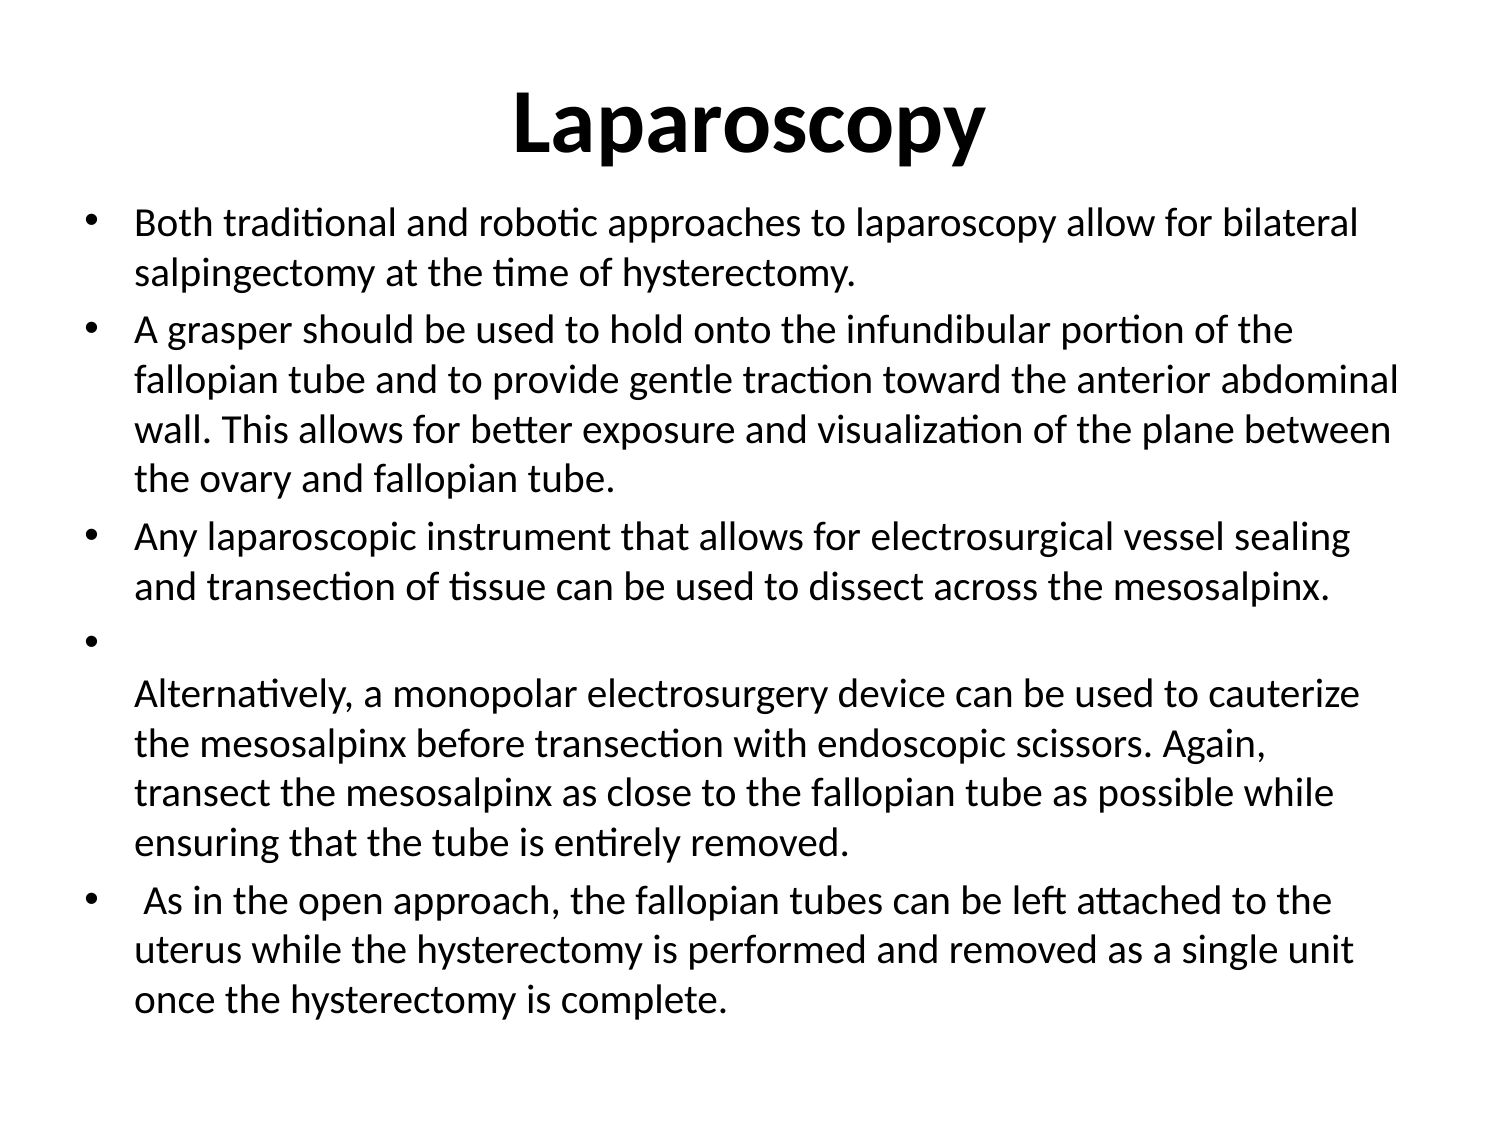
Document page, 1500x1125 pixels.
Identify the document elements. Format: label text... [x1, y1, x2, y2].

title Laparoscopy [75, 45, 1425, 188]
list Both traditional and robotic approaches to laparoscopy allow for bilateral salpingectomy at the time of hysterectomy. A grasper should be used to hold onto the infundibular portion of the fallopian tube and to provide gentle traction toward the anterior abdominal wall. This allows for better exposure and visualization of the plane between the ovary and fallopian tube. Any laparoscopic instrument that allows for electrosurgical vessel sealing and transection of tissue can be used to dissect across the mesosalpinx. Alternatively, a monopolar electrosurgery device can be used to cauterize the mesosalpinx before transection with endoscopic scissors. Again, transect the mesosalpinx as close to the fallopian tube as possible while ensuring that the tube is entirely removed. As in the open approach, the fallopian tubes can be left attached to the uterus while the hysterectomy is performed and removed as a single unit once the hysterectomy is complete. [69, 187, 1420, 1050]
